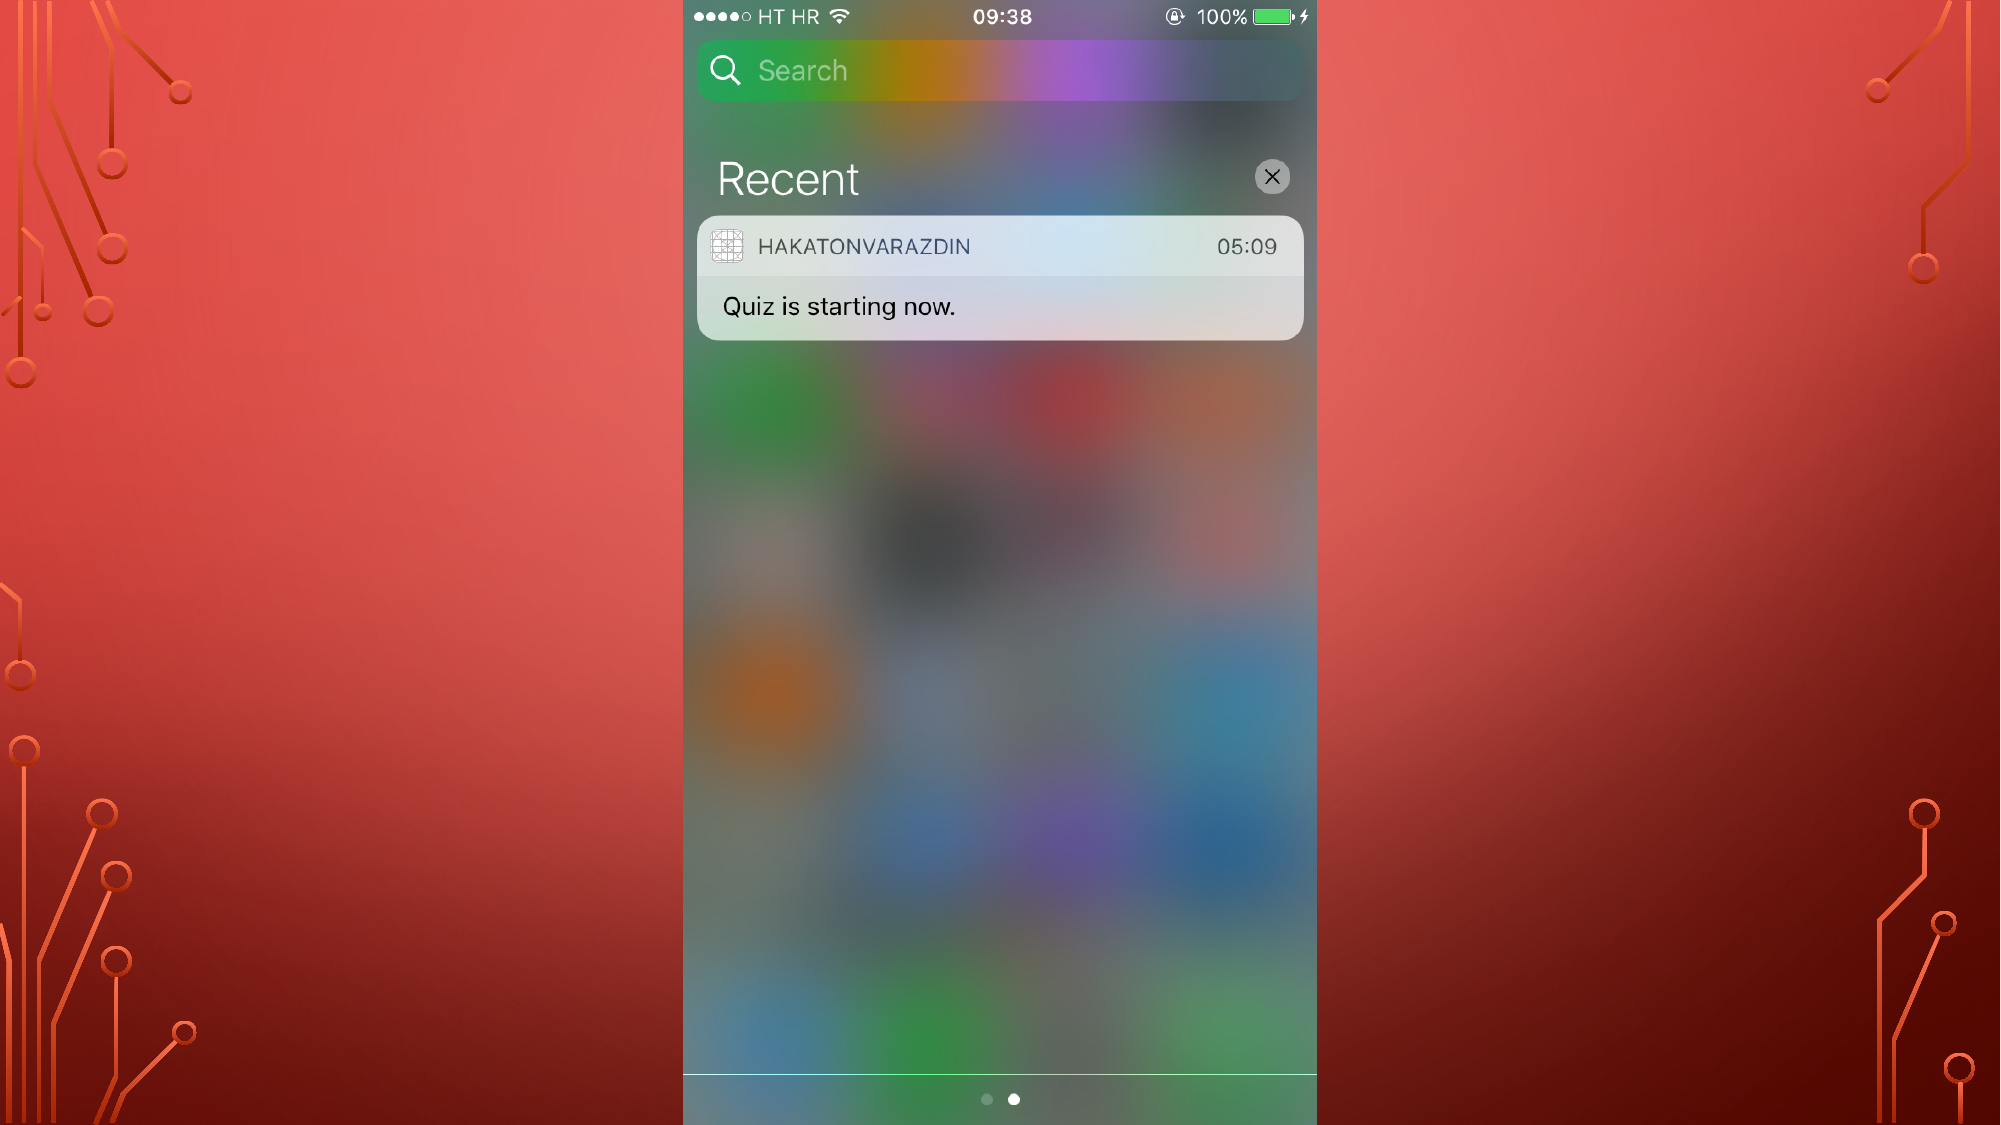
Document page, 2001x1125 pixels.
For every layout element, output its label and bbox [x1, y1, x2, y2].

picture [683, 0, 1317, 1125]
